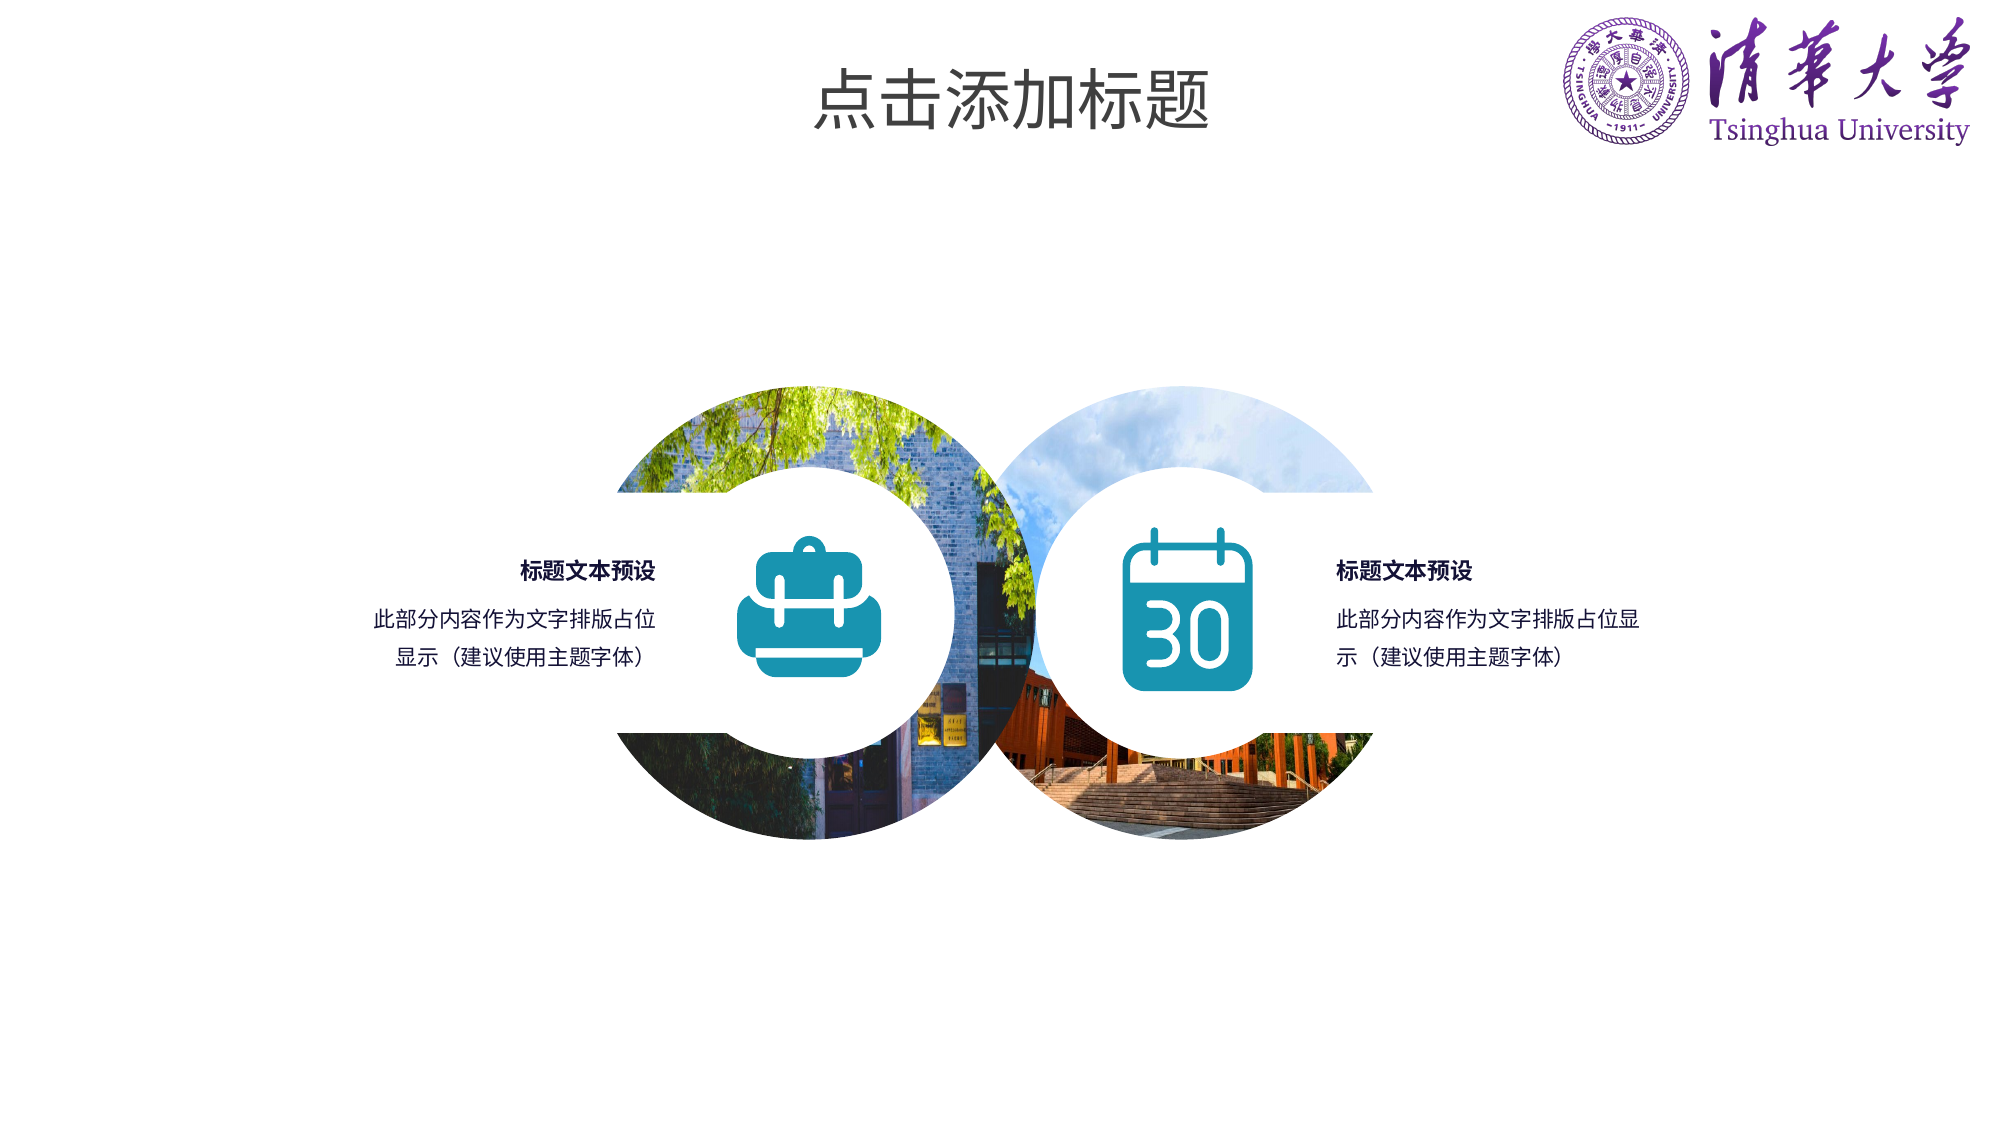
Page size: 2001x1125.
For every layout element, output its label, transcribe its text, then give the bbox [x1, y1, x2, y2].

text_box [345, 386, 1655, 840]
text_box 点击添加标题 [796, 50, 1227, 145]
picture [1563, 17, 1970, 146]
